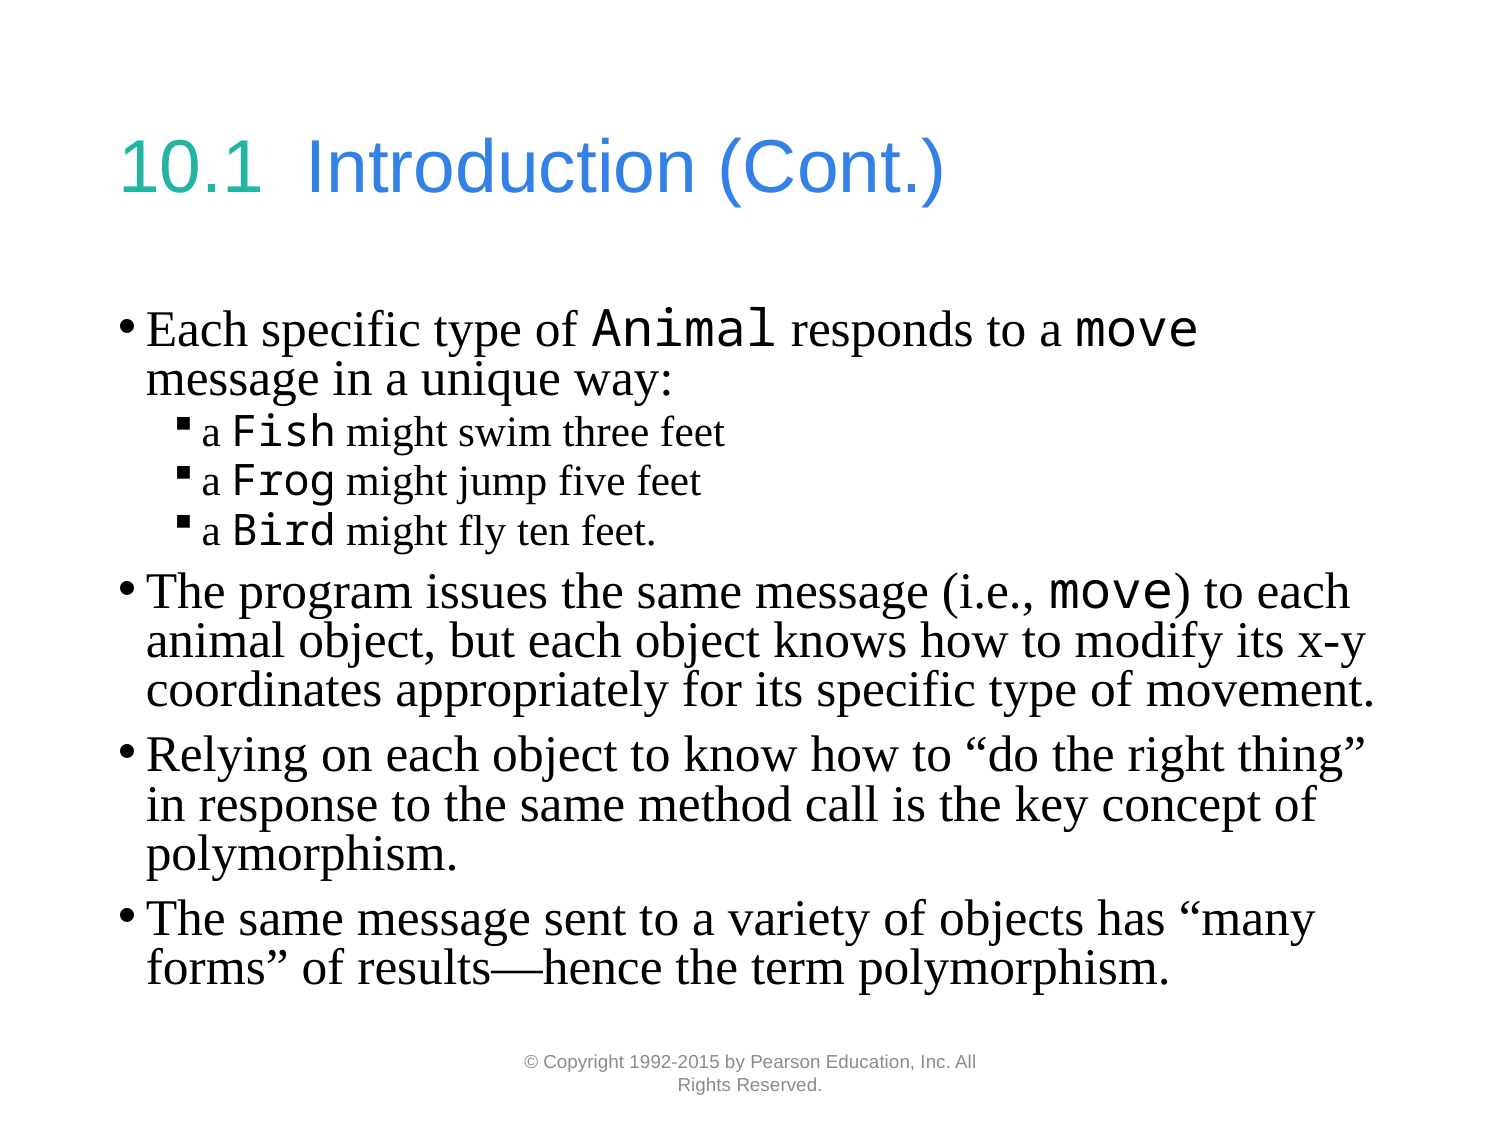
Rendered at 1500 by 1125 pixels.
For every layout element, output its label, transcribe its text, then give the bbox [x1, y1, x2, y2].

list Each specific type of Animal responds to a move message in a unique way: a Fish might swim three feet a Frog might jump five feet a Bird might fly ten feet. The program issues the same message (i.e., move) to each animal object, but each object knows how to modify its x-y coordinates appropriately for its specific type of movement. Relying on each object to know how to “do the right thing” in response to the same method call is the key concept of polymorphism. The same message sent to a variety of objects has “many forms” of results—hence the term polymorphism. [103, 299, 1397, 1014]
title 10.1 Introduction (Cont.) [103, 59, 1397, 278]
footer © Copyright 1992-2015 by Pearson Education, Inc. All Rights Reserved. [496, 1042, 1004, 1103]
